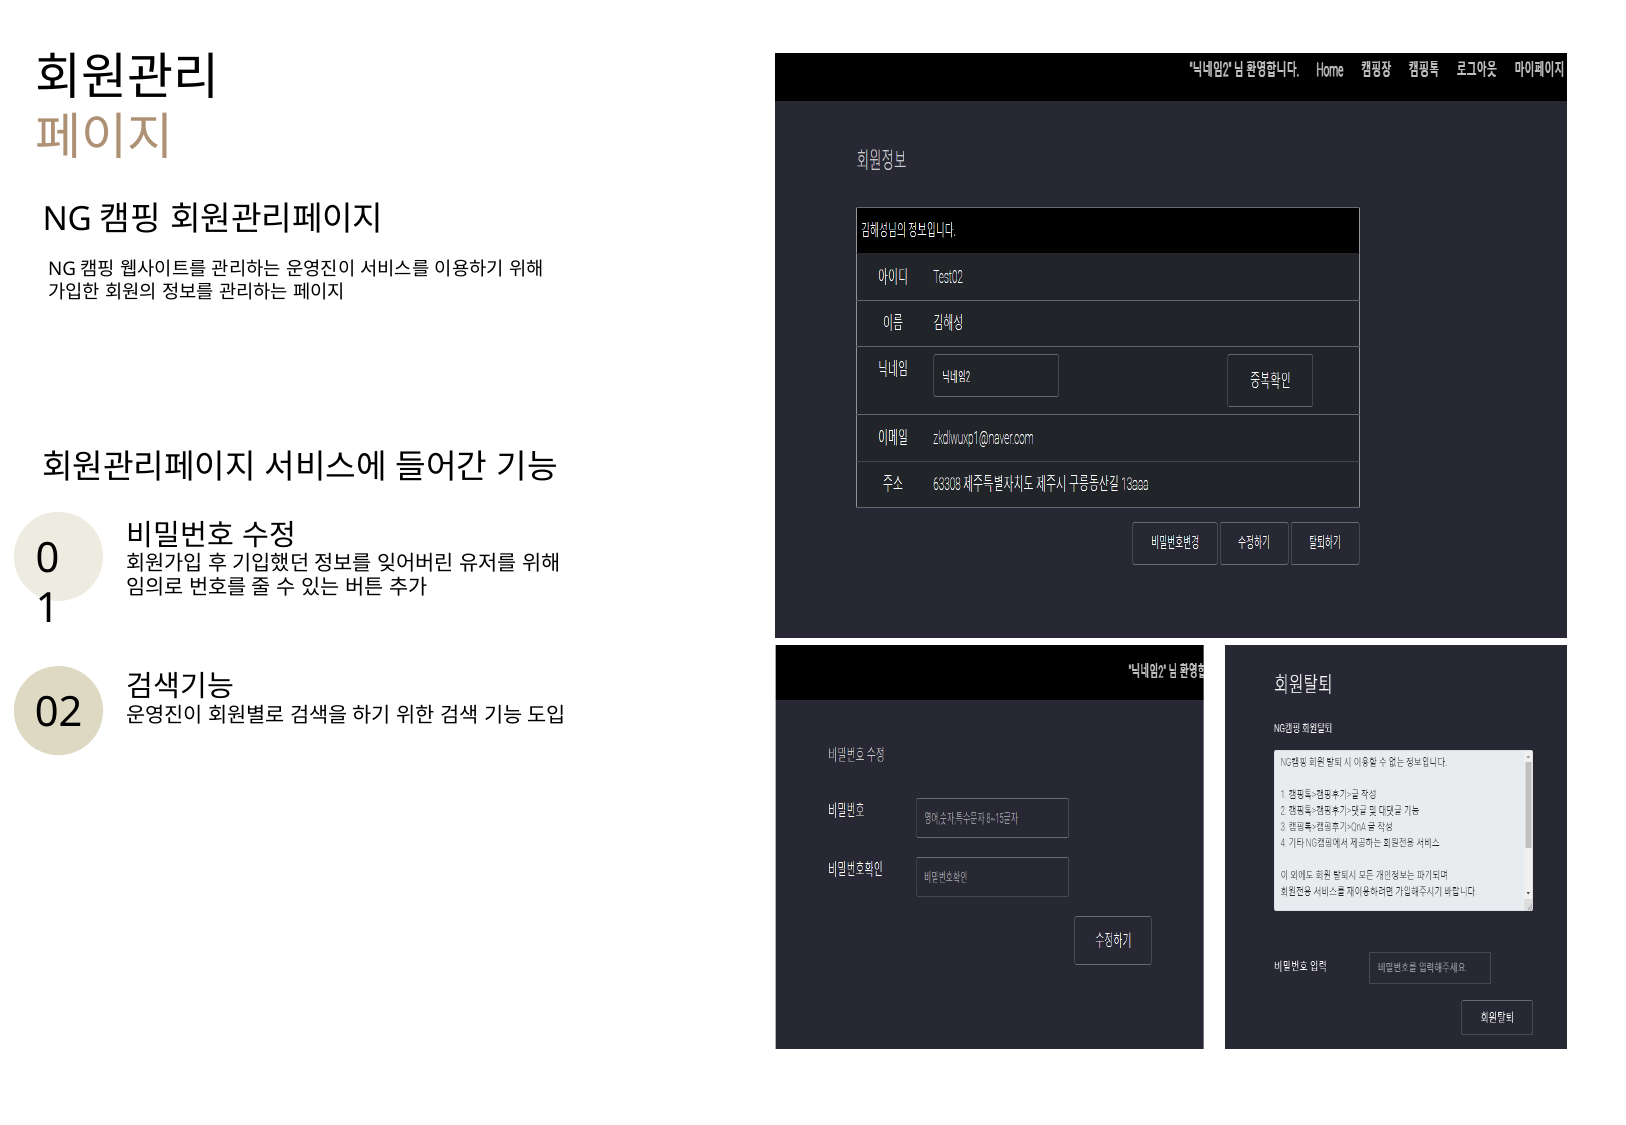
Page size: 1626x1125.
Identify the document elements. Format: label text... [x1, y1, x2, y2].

text_box 검색기능 [111, 660, 600, 693]
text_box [13, 511, 104, 602]
picture [775, 53, 1567, 638]
text_box 회원관리 페이지 [21, 37, 249, 173]
text_box NG캠핑 회원관리페이지 [27, 189, 497, 245]
text_box 회원가입 후 기입했던 정보를 잊어버린 유저를 위해 임의로 번호를 줄 수 있는 버튼 추가 [111, 541, 691, 607]
text_box 비밀번호 수정 [111, 508, 600, 541]
picture [1225, 645, 1567, 1049]
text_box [13, 665, 104, 756]
picture [775, 645, 1204, 1049]
text_box 회원관리페이지 서비스에 들어간 기능 [27, 437, 621, 493]
text_box 운영진이 회원별로 검색을 하기 위한 검색 기능 도입 [111, 693, 652, 734]
text_box NG캠핑 웹사이트를 관리하는 운영진이 서비스를 이용하기 위해 가입한 회원의 정보를 관리하는 페이지 [33, 249, 559, 310]
